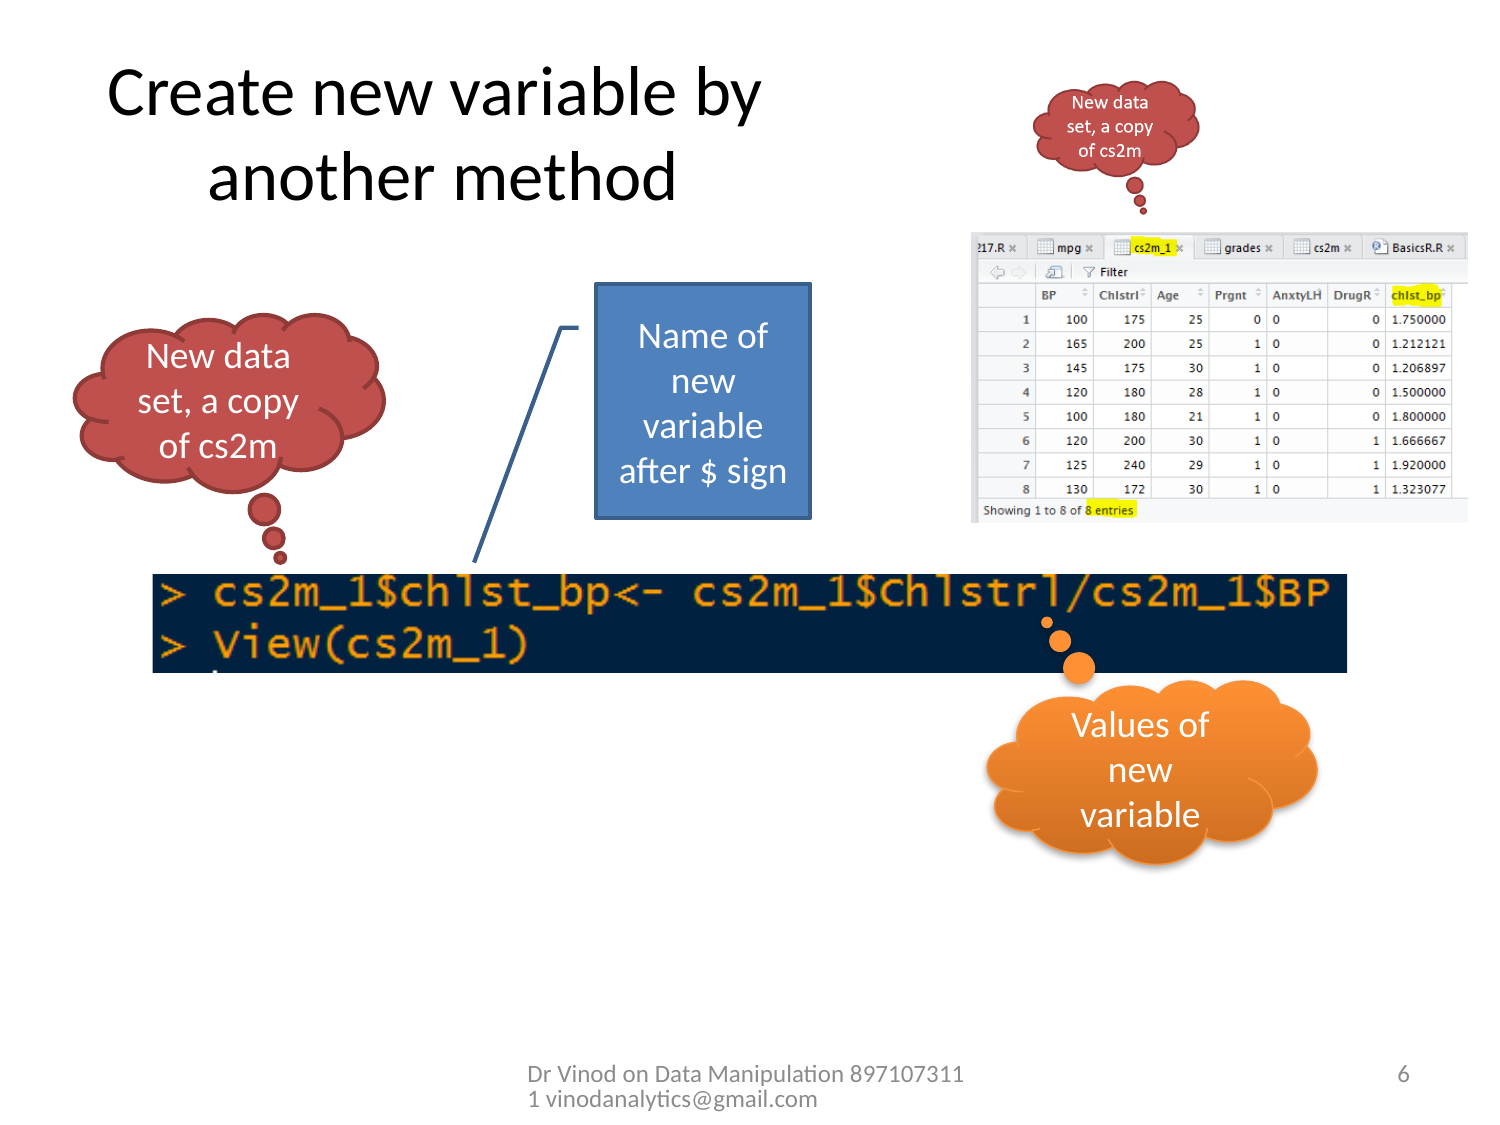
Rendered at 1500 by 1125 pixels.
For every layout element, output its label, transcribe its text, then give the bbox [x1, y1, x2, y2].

title Create new variable by another method [41, 35, 847, 223]
slide_number 6 [1074, 1042, 1425, 1103]
text_box Name of new variable after $ sign [594, 282, 812, 520]
text_box New data set, a copy of cs2m [72, 312, 387, 495]
picture [1017, 68, 1220, 218]
picture [971, 232, 1469, 523]
footer Dr Vinod on Data Manipulation 8971073111 vinodanalytics@gmail.com [512, 1042, 988, 1103]
picture [152, 573, 1348, 673]
text_box Values of new variable [986, 681, 1318, 866]
text_box New data set, a copy of cs2m [247, 492, 288, 565]
text_box Name of new variable after $ sign [472, 325, 579, 564]
